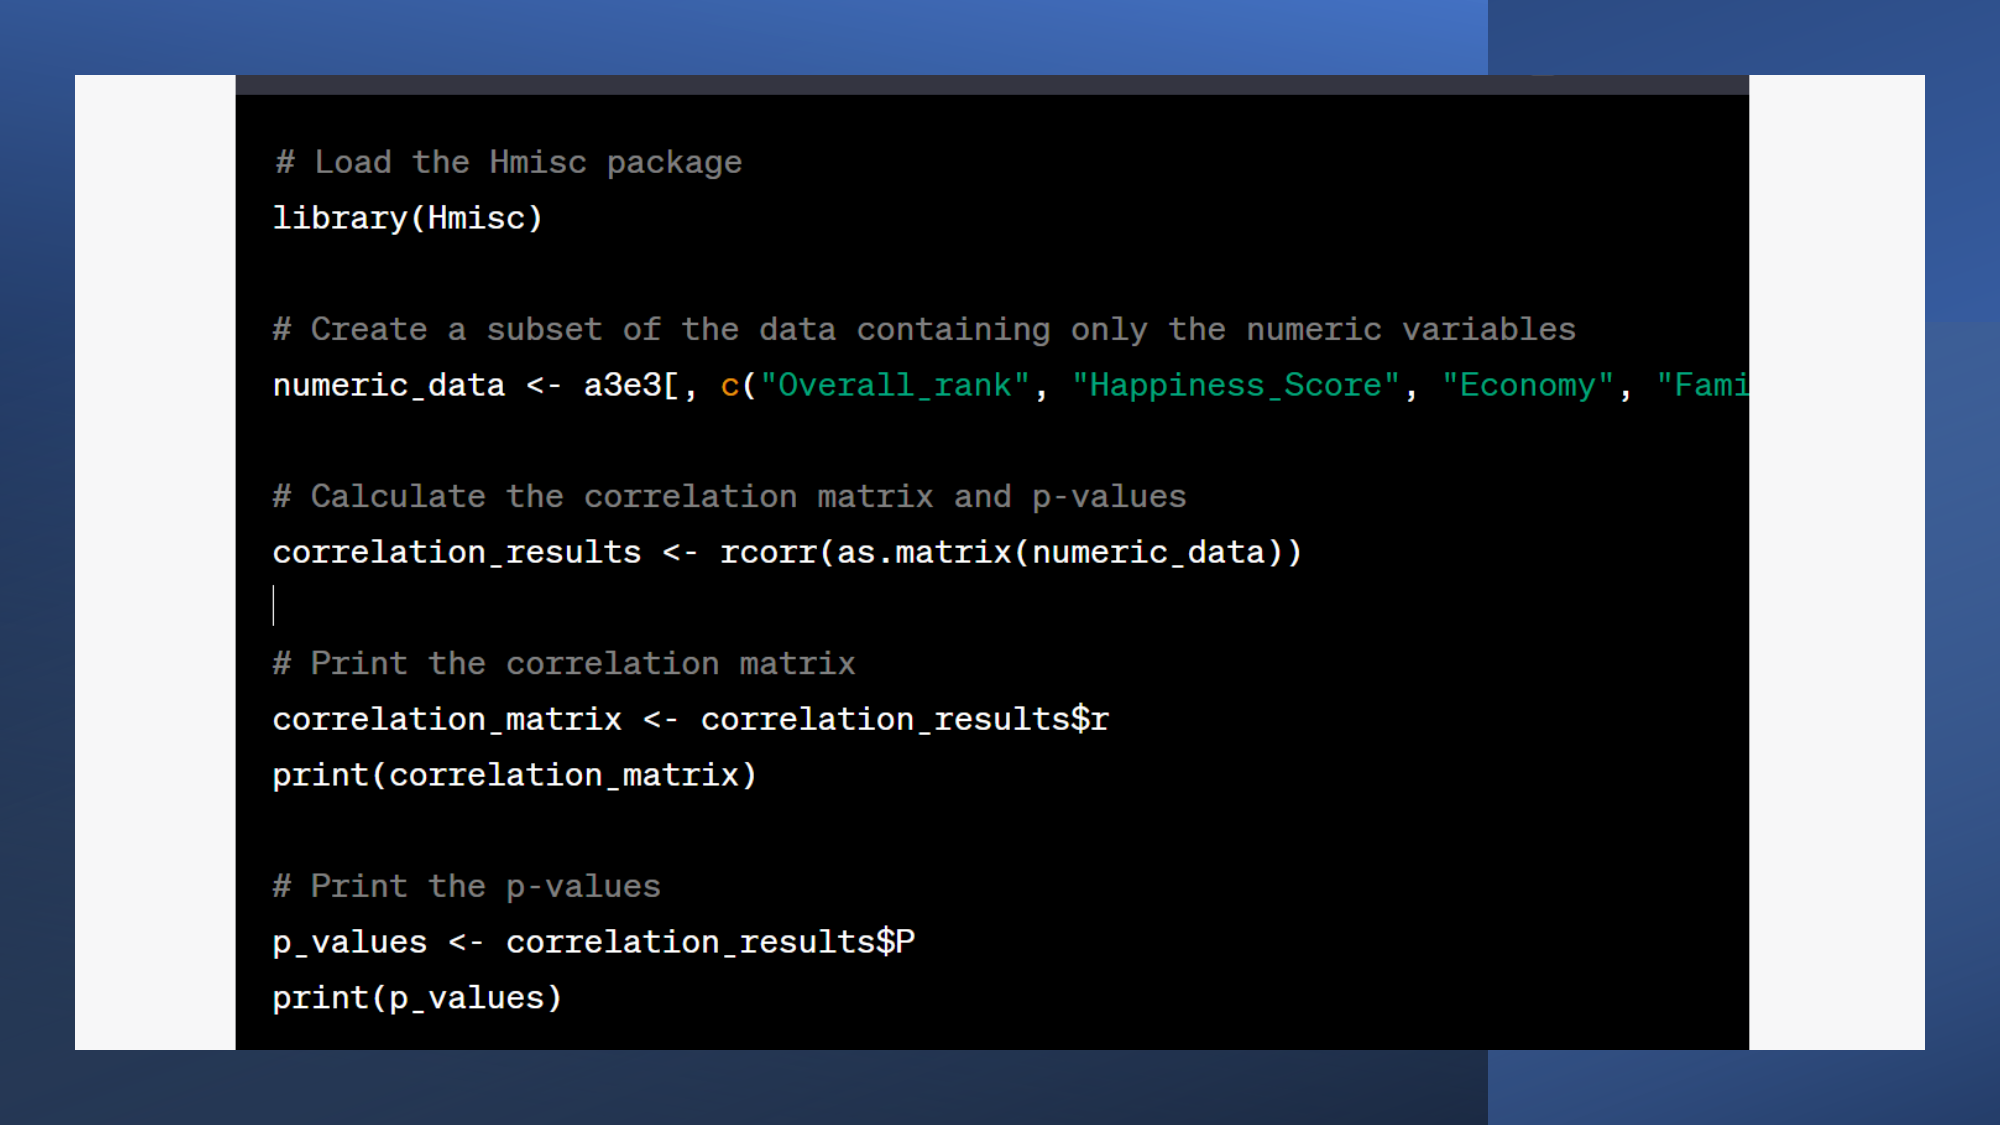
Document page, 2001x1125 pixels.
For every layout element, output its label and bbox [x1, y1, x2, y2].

picture [74, 74, 1925, 1050]
text_box [0, 321, 2000, 1125]
text_box [0, 0, 1489, 321]
text_box [1489, 0, 2000, 321]
